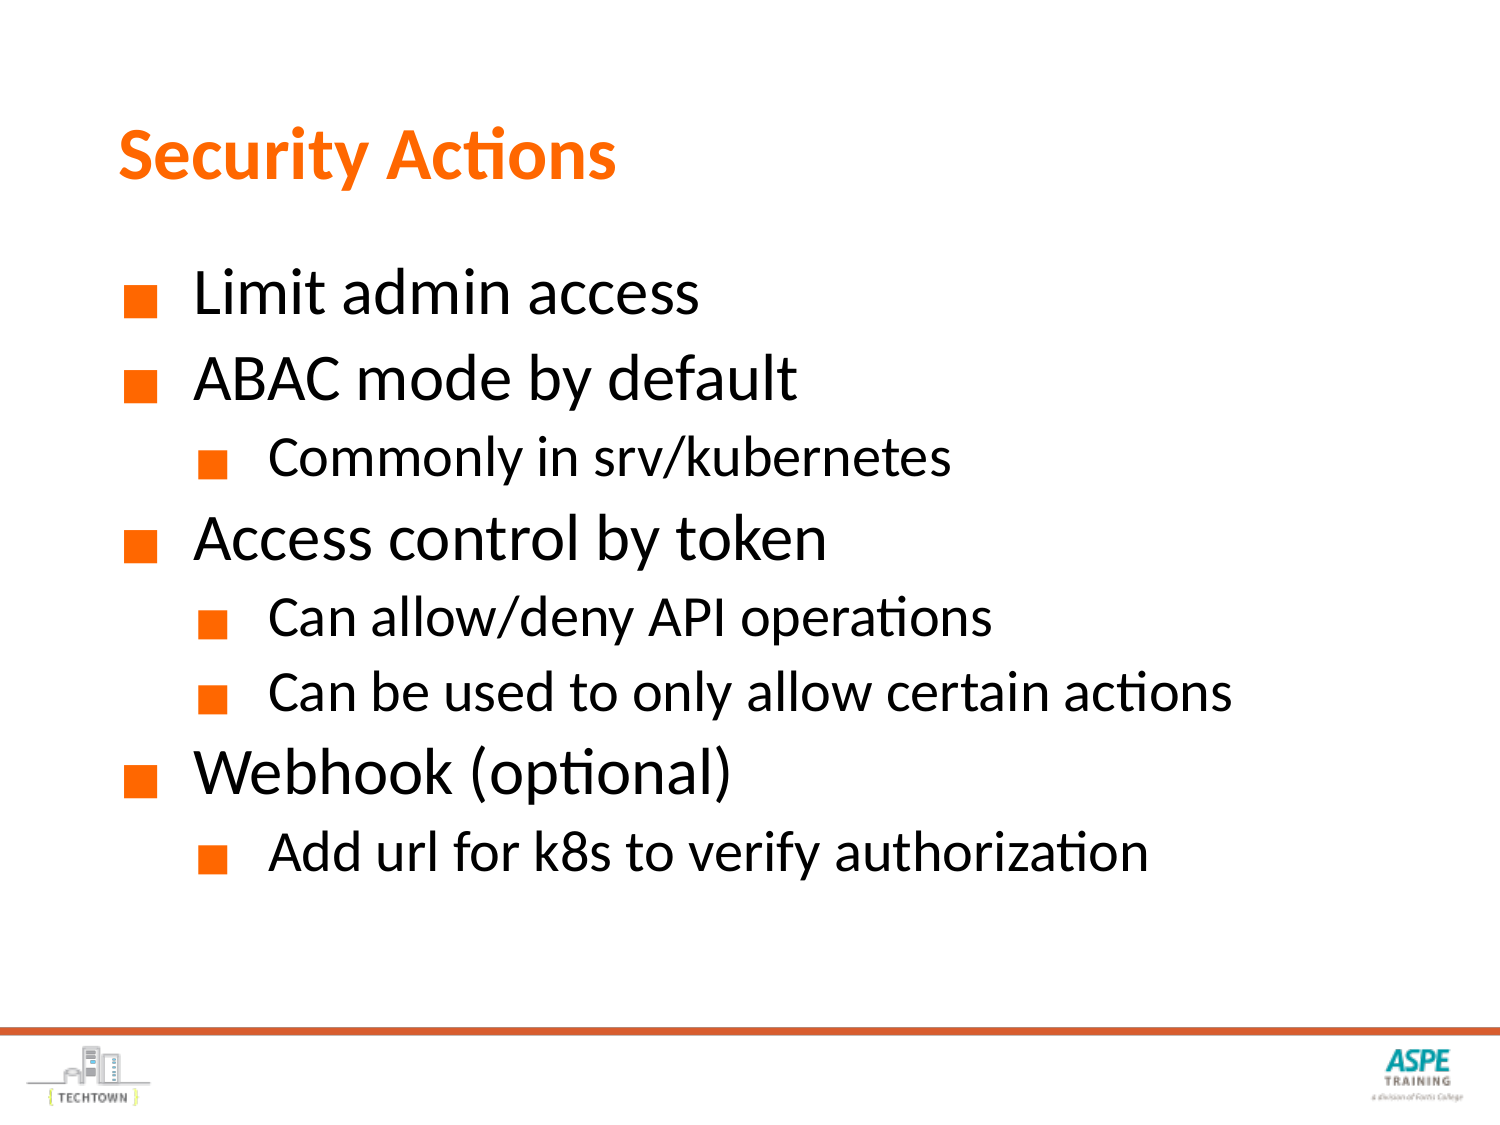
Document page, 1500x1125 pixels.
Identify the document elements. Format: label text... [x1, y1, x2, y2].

title Security Actions [103, 59, 1397, 249]
list Limit admin access ABAC mode by default Commonly in srv/kubernetes Access control by token Can allow/deny API operations Can be used to only allow certain actions Webhook (optional) Add url for k8s to verify authorization [103, 249, 1397, 1014]
